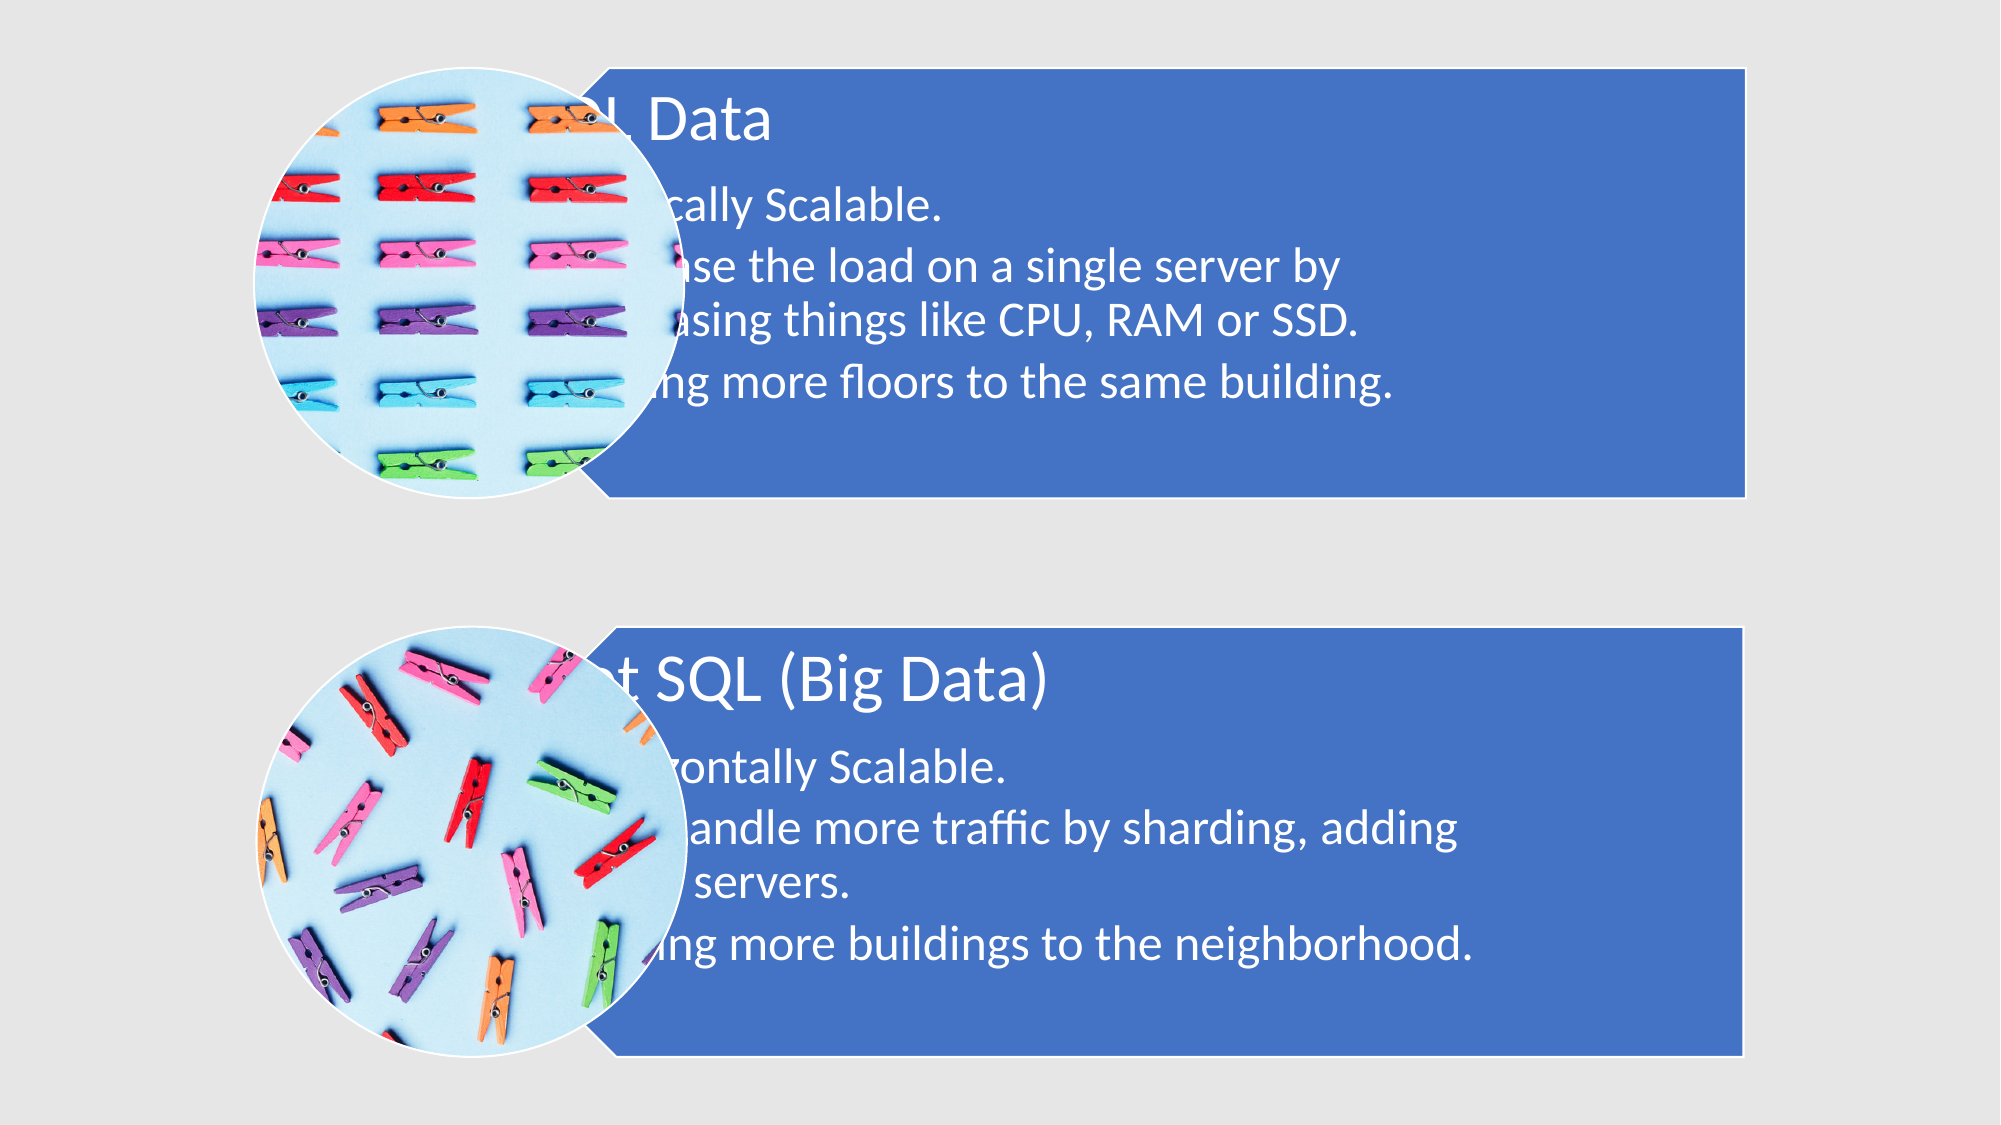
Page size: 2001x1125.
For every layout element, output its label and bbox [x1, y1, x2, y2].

list [96, 67, 1904, 1058]
